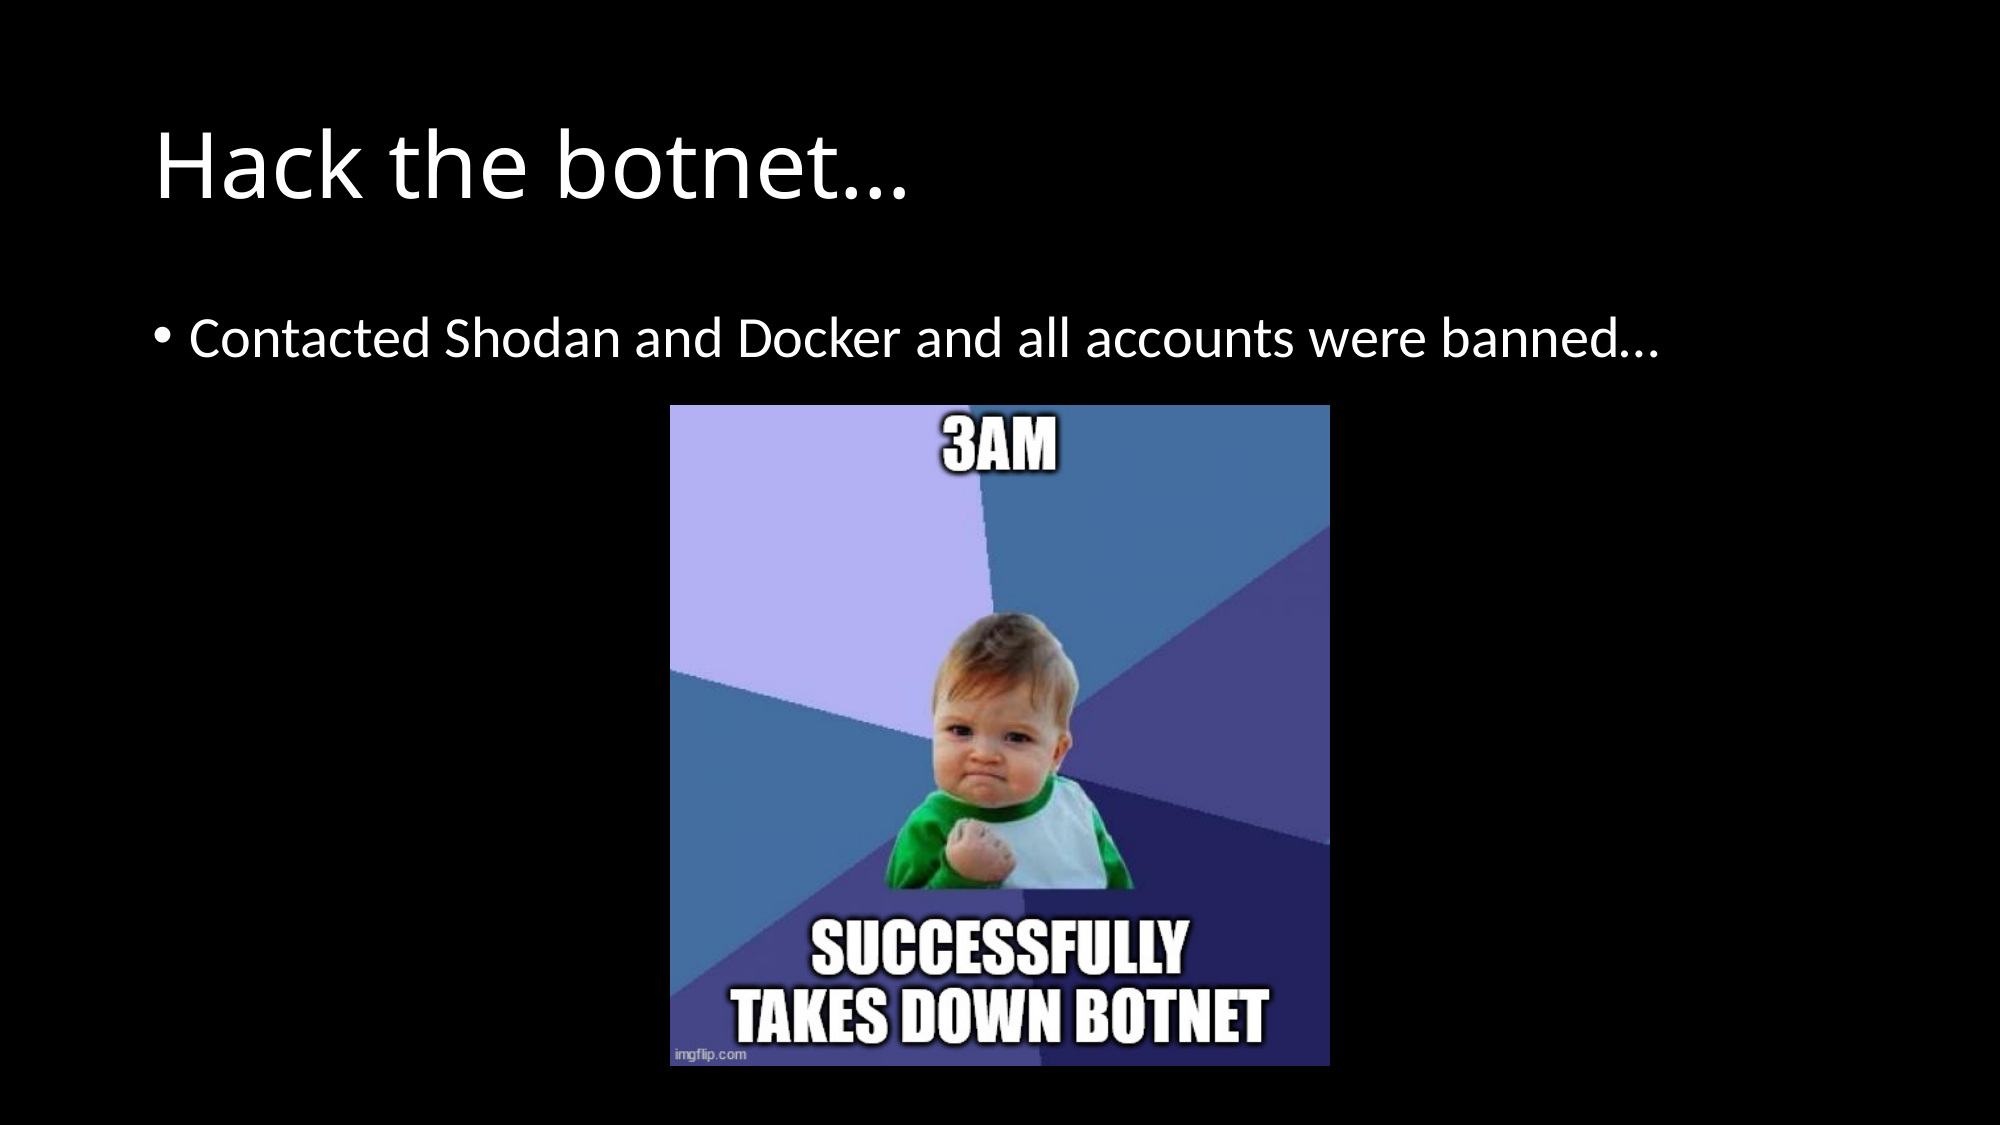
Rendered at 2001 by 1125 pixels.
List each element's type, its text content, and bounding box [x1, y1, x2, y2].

list Contacted Shodan and Docker and all accounts were banned… [137, 299, 1863, 1014]
title Hack the botnet… [137, 59, 1863, 278]
picture [670, 405, 1330, 1066]
